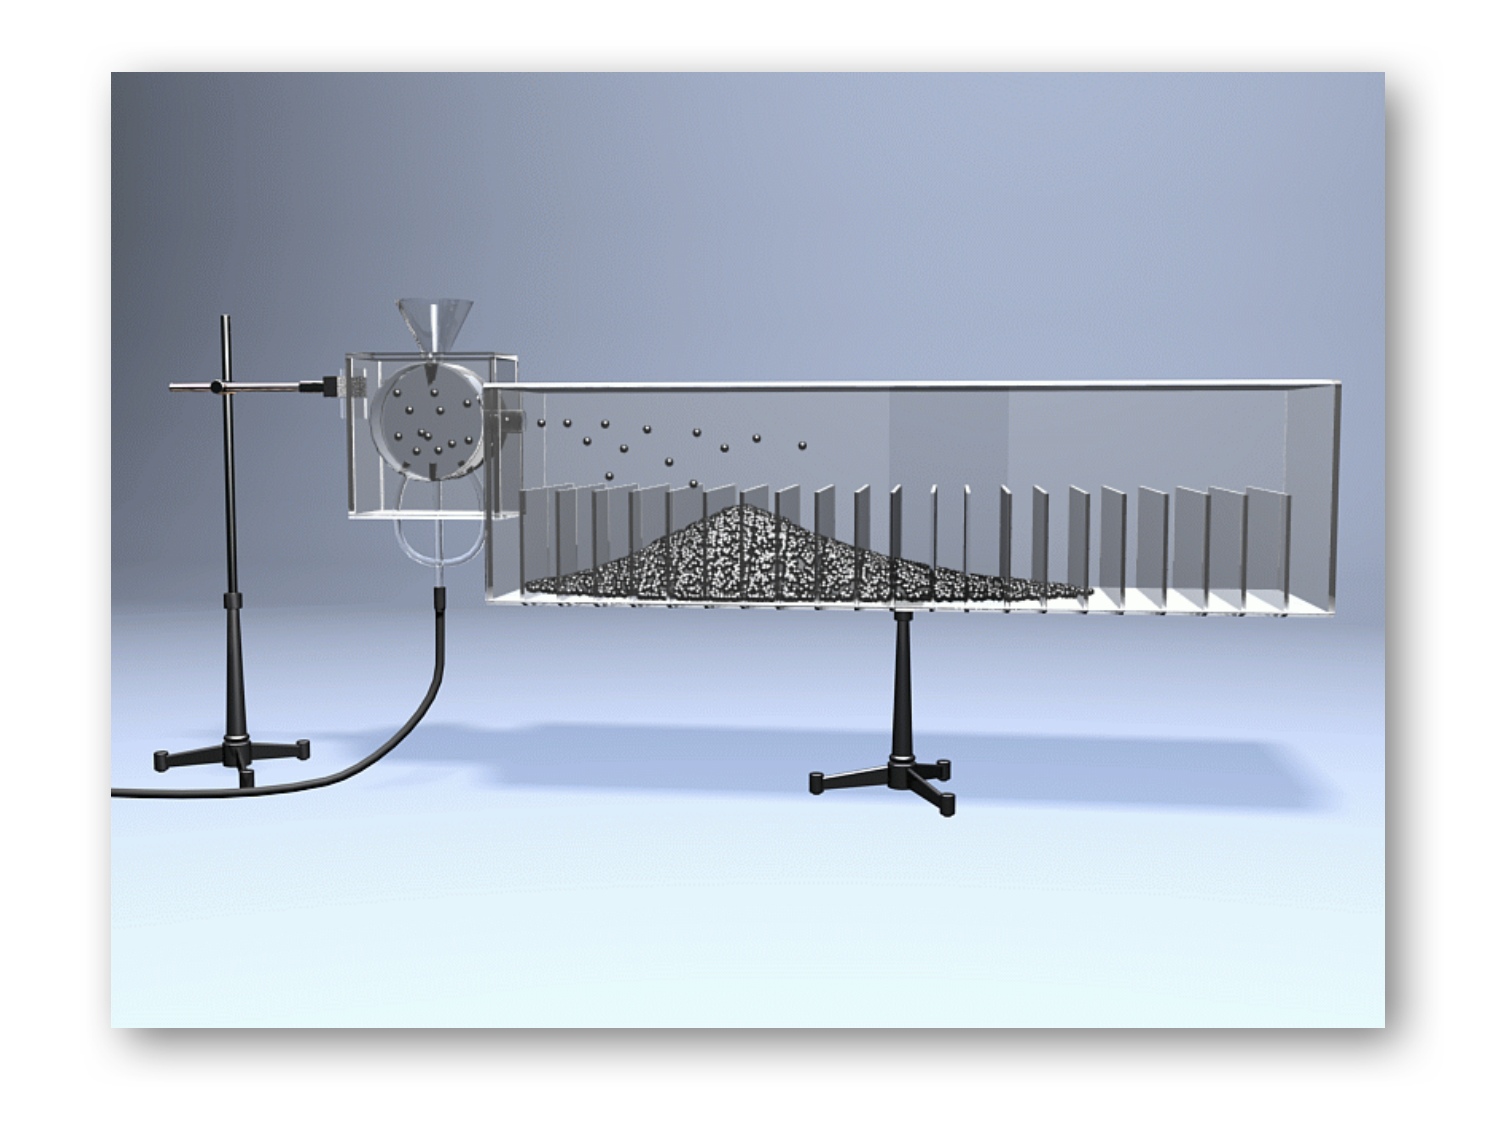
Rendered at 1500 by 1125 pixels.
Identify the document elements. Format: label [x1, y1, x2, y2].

picture [111, 72, 1385, 1028]
